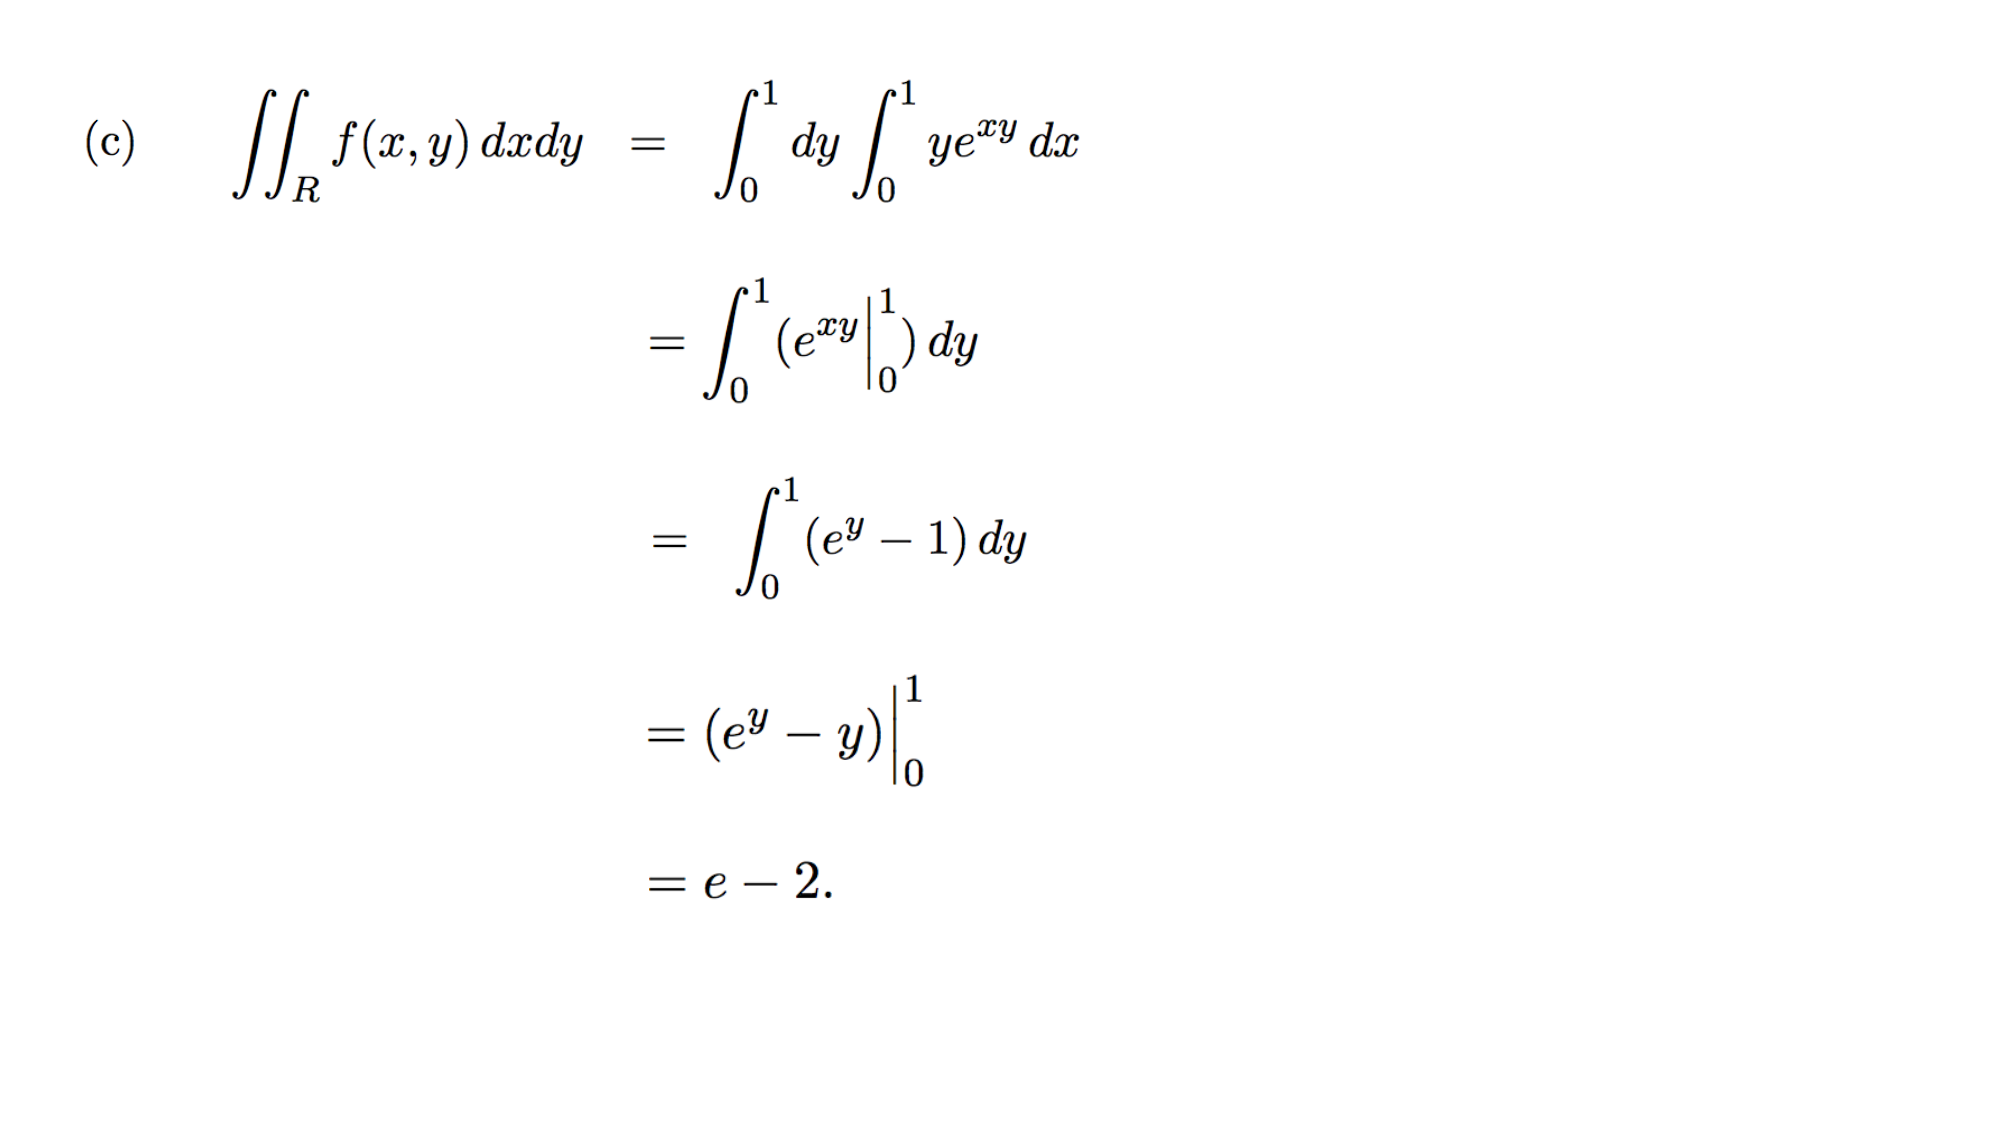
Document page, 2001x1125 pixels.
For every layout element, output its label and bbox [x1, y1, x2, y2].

list [71, 103, 141, 173]
picture [210, 73, 1082, 213]
picture [642, 470, 1039, 622]
picture [642, 268, 985, 414]
picture [642, 671, 941, 797]
picture [649, 850, 843, 919]
